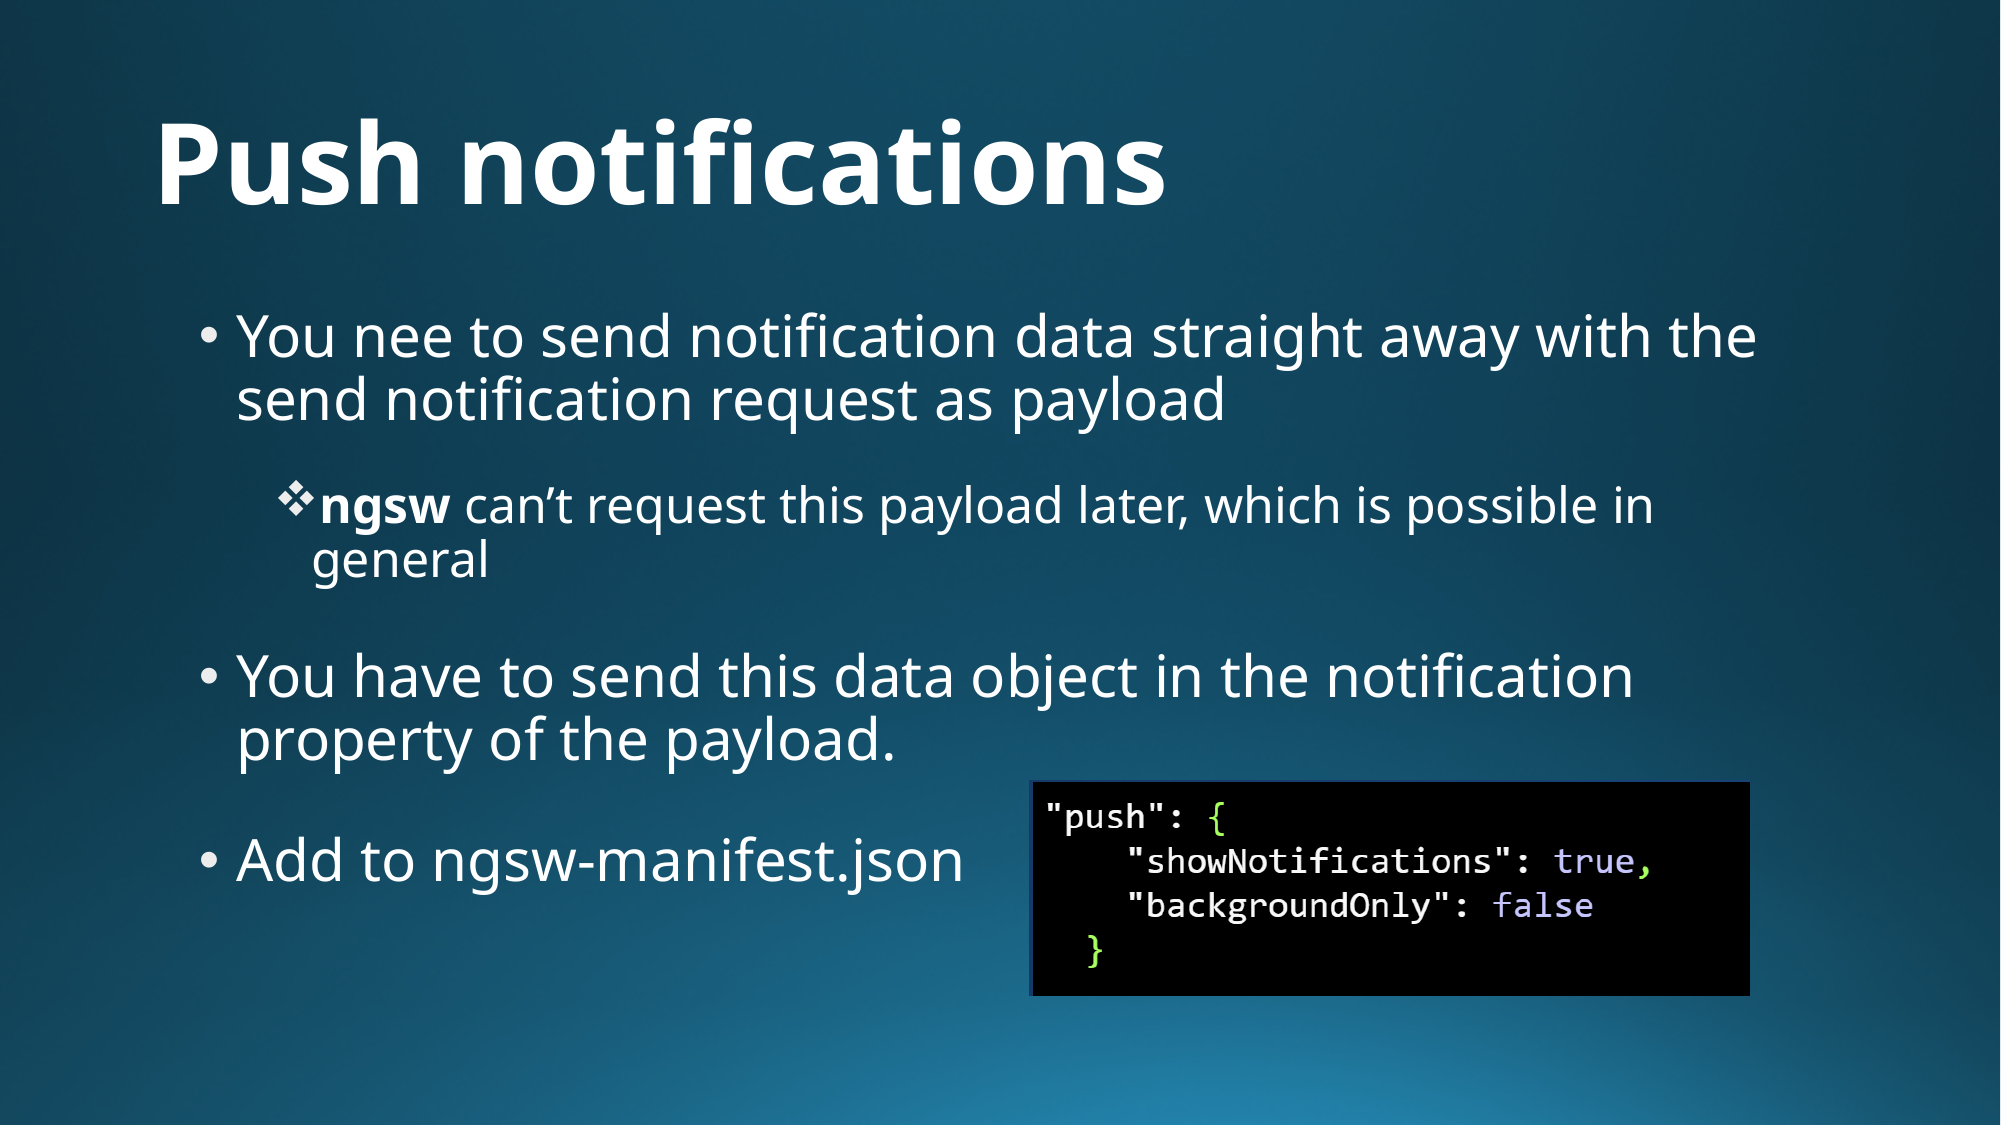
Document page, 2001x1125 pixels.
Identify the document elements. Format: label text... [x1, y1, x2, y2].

title Push notifications [137, 59, 1863, 278]
picture [0, 0, 2001, 1125]
list You nee to send notification data straight away with the send notification request as payload ngsw can’t request this payload later, which is possible in general You have to send this data object in the notification property of the payload. Add to ngsw-manifest.json [183, 299, 1863, 1014]
